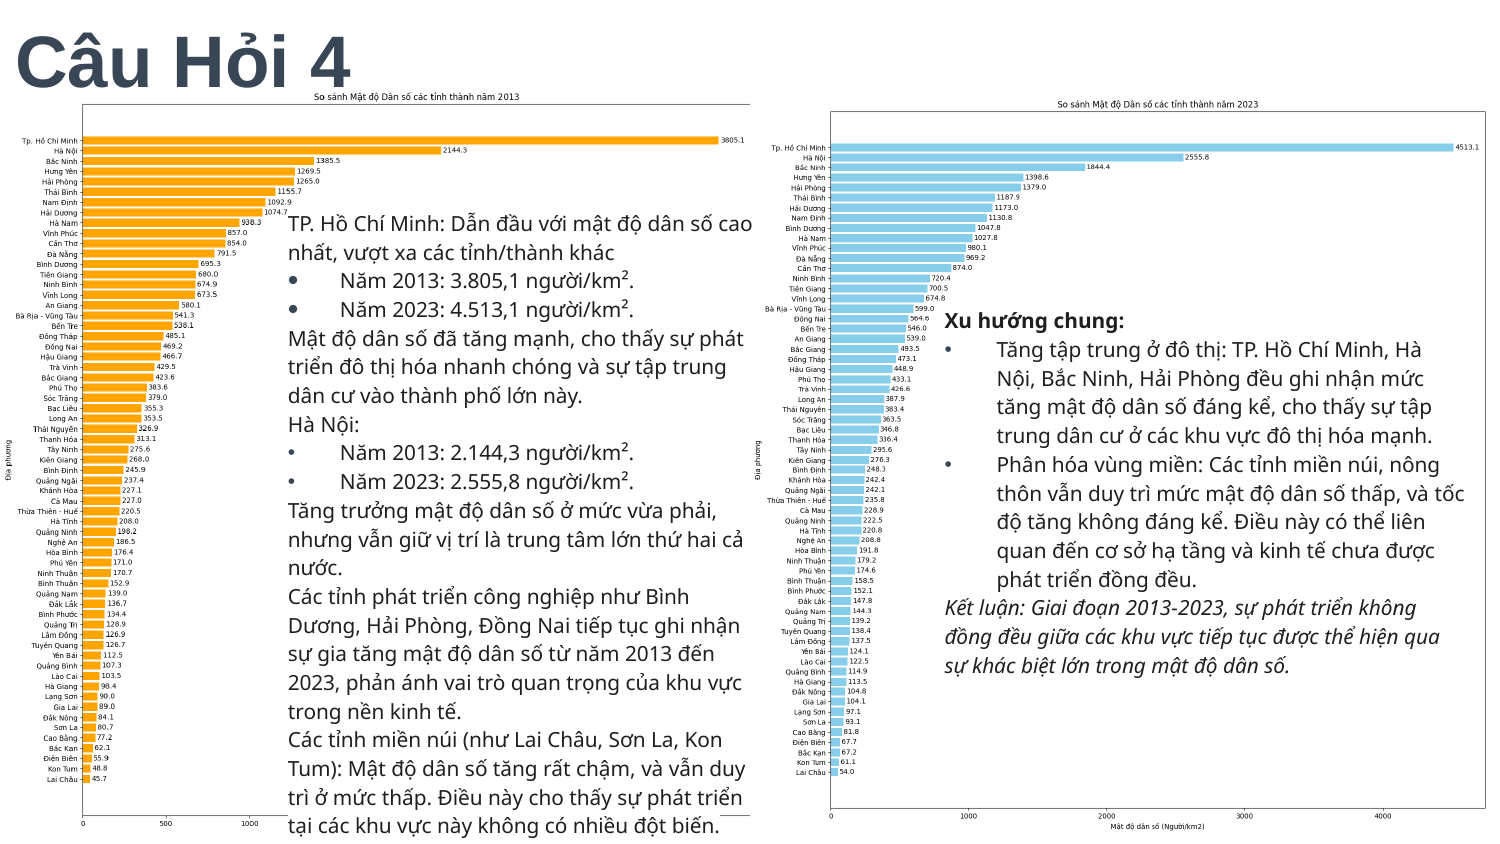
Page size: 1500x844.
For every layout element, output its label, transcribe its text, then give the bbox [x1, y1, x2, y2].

title Câu Hỏi 4 [0, 0, 1029, 94]
picture [0, 87, 1489, 843]
